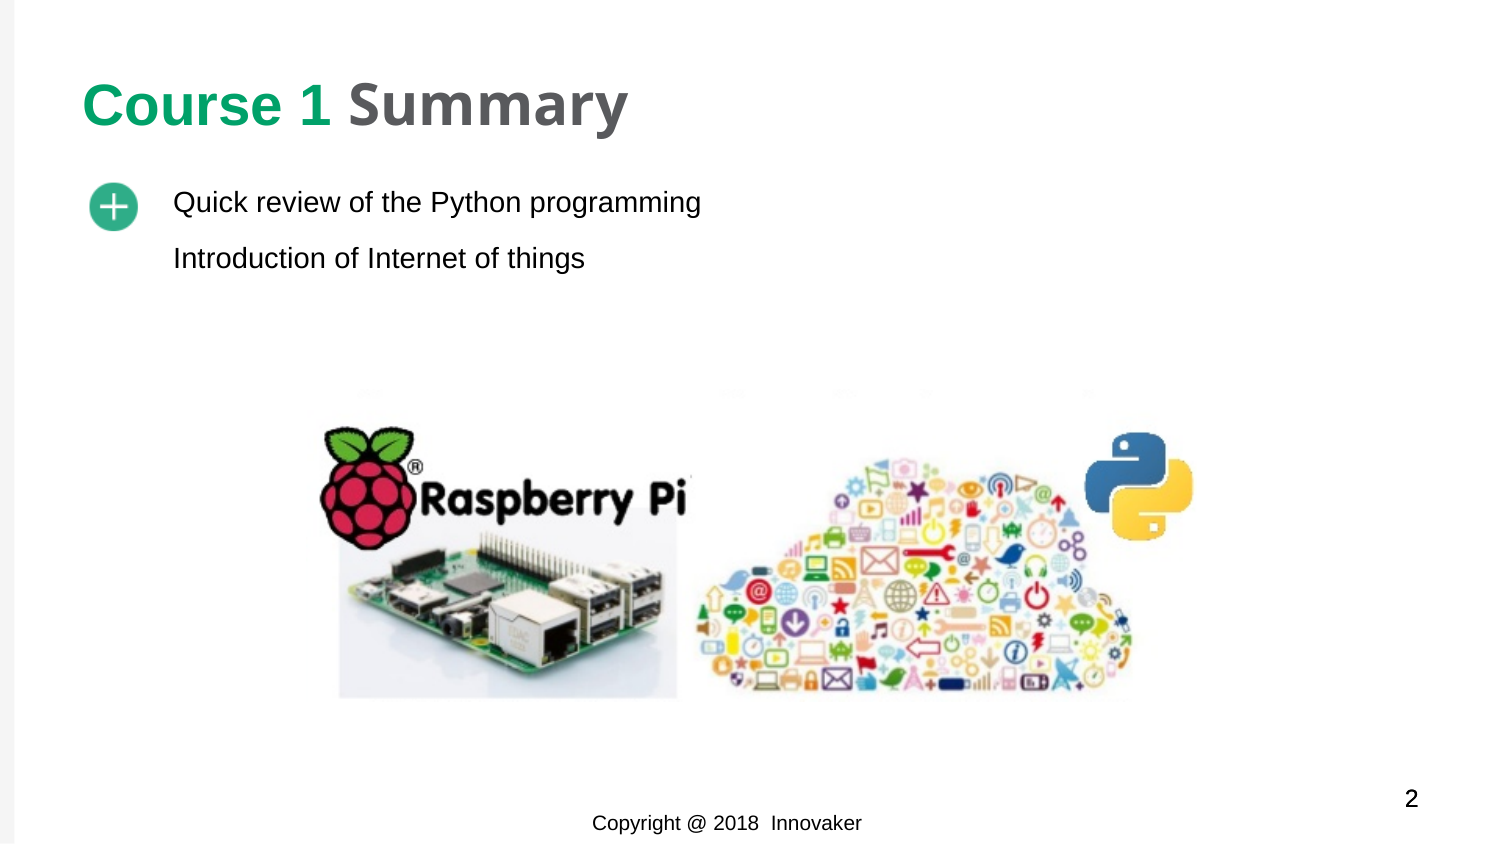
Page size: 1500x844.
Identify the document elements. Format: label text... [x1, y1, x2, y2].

text_box Quick review of the Python programming Introduction of Internet of things [158, 182, 909, 390]
text_box Copyright @ 2018 Innovaker [561, 807, 893, 837]
text_box Course 1 Summary [67, 51, 1248, 169]
picture [84, 173, 145, 241]
picture [305, 388, 1197, 702]
text_box 2 [1389, 764, 1480, 830]
